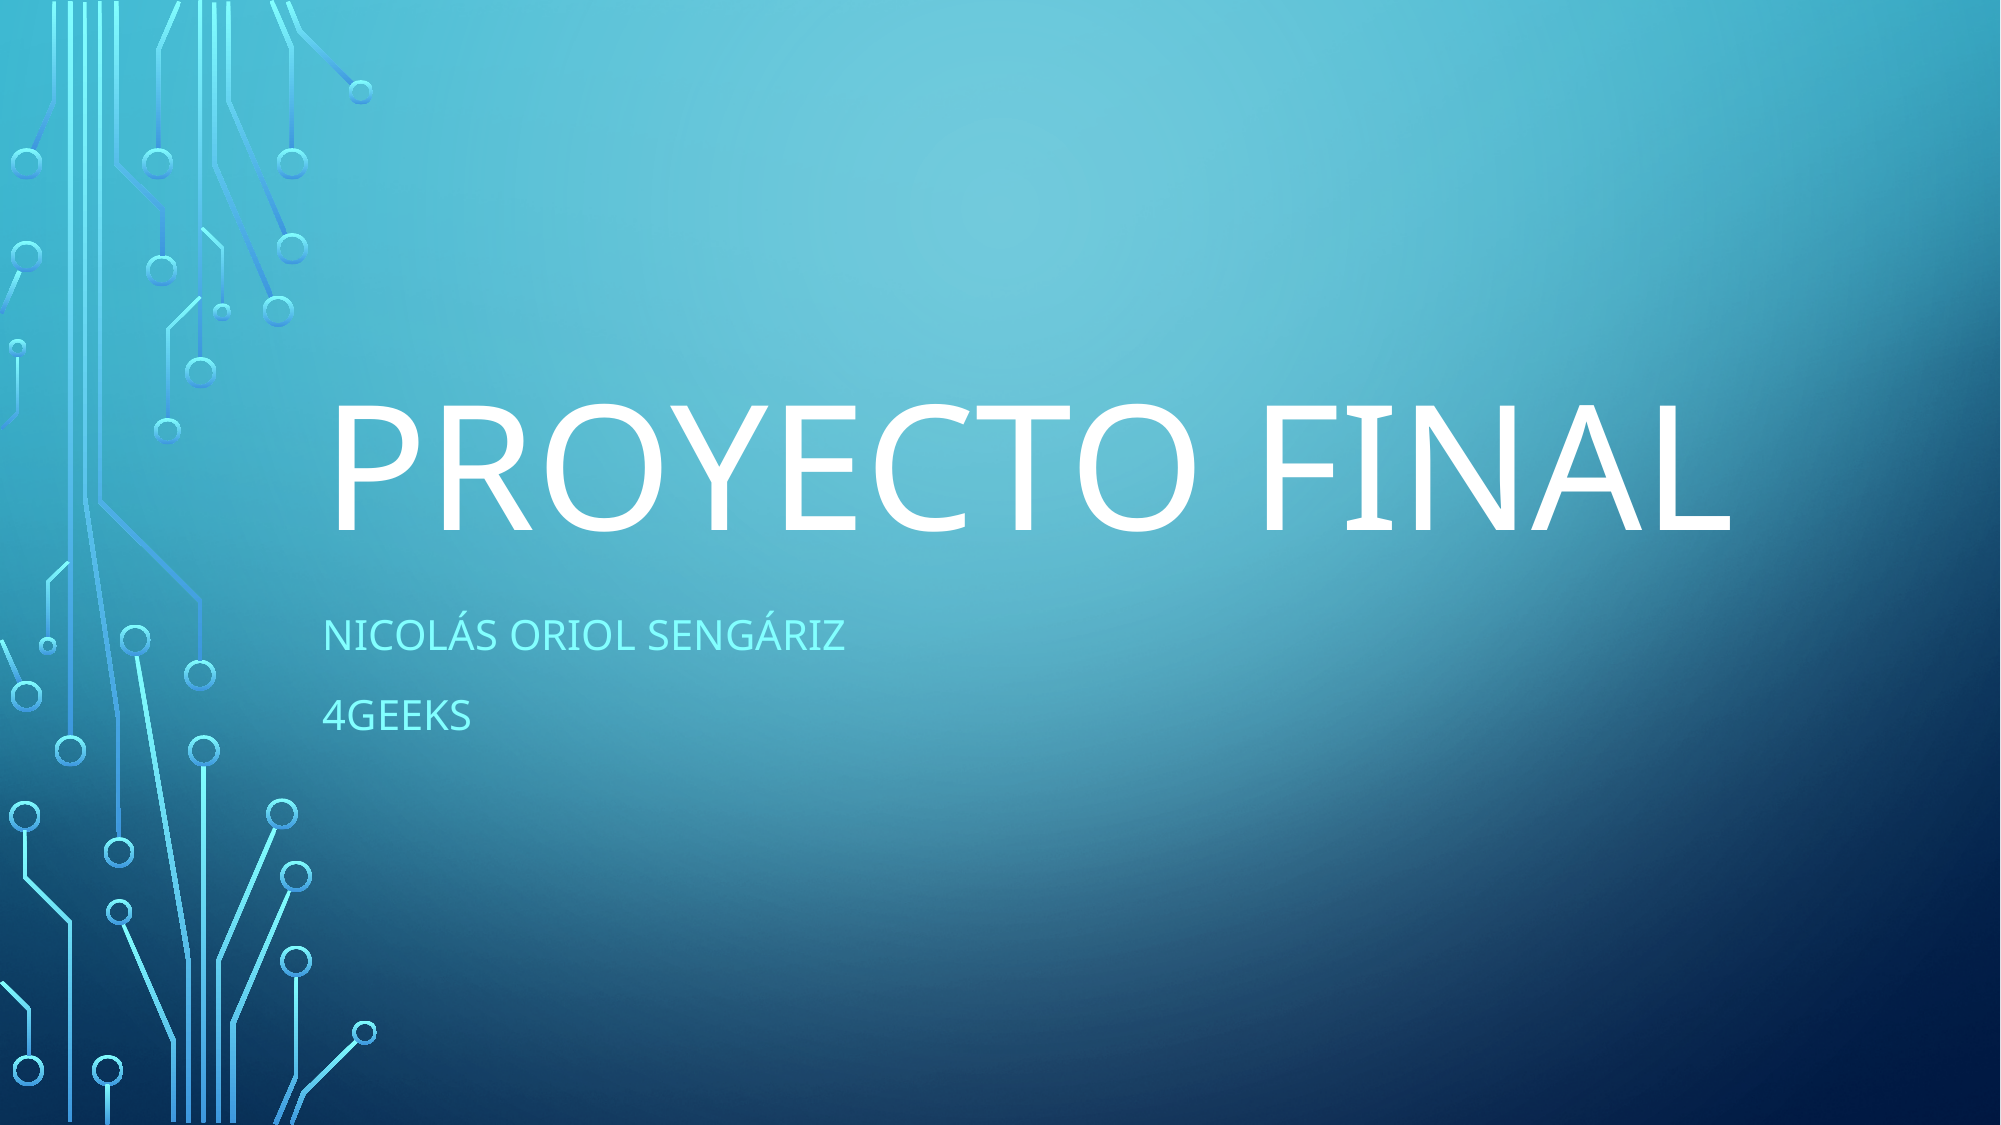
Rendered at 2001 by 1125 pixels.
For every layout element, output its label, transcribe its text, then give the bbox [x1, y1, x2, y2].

subtitle Nicolás oriol Sengáriz 4geeks [307, 590, 1750, 863]
title Proyecto final [307, 184, 1750, 576]
